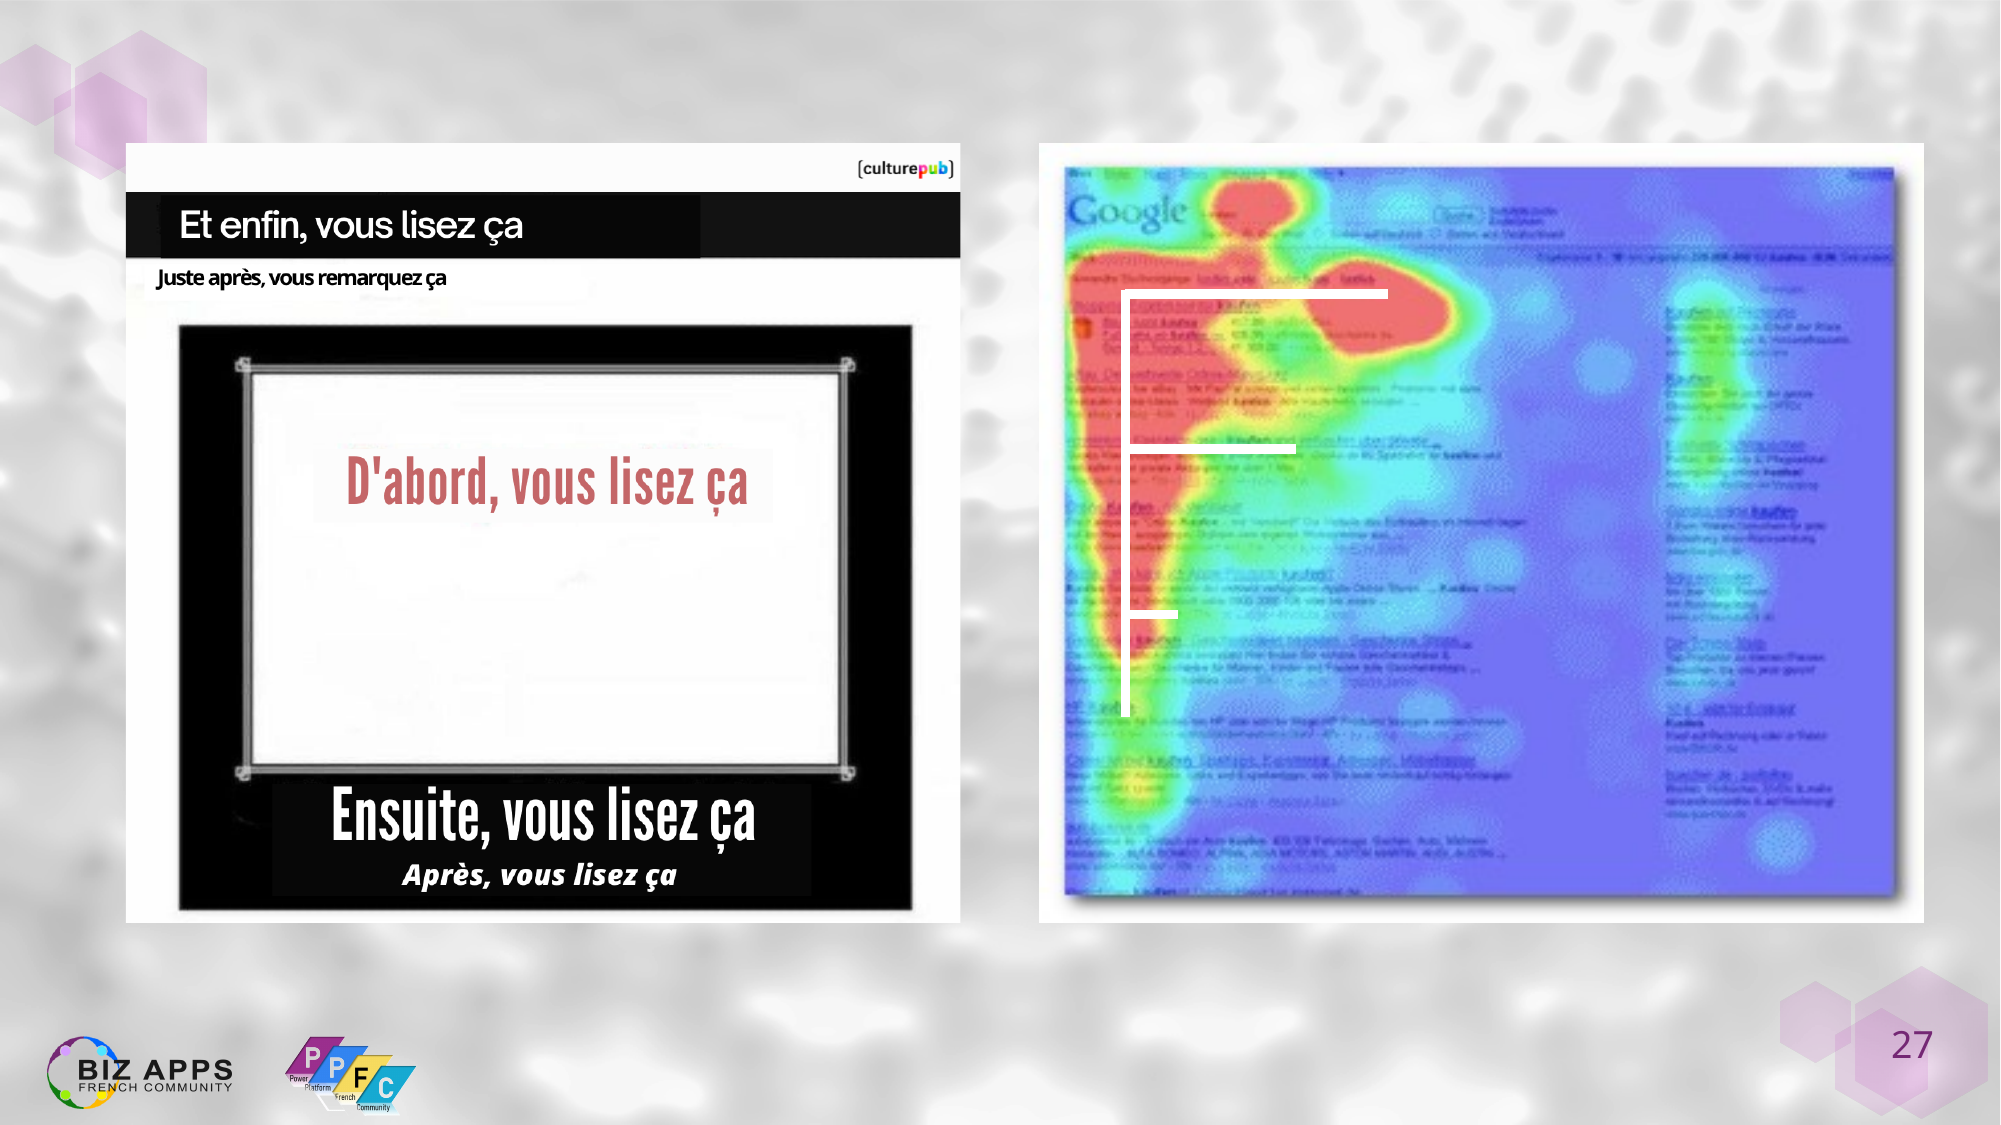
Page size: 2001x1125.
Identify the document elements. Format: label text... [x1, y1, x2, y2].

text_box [1039, 143, 1924, 923]
picture [0, 0, 2001, 1125]
slide_number 27 [1837, 1015, 1988, 1077]
